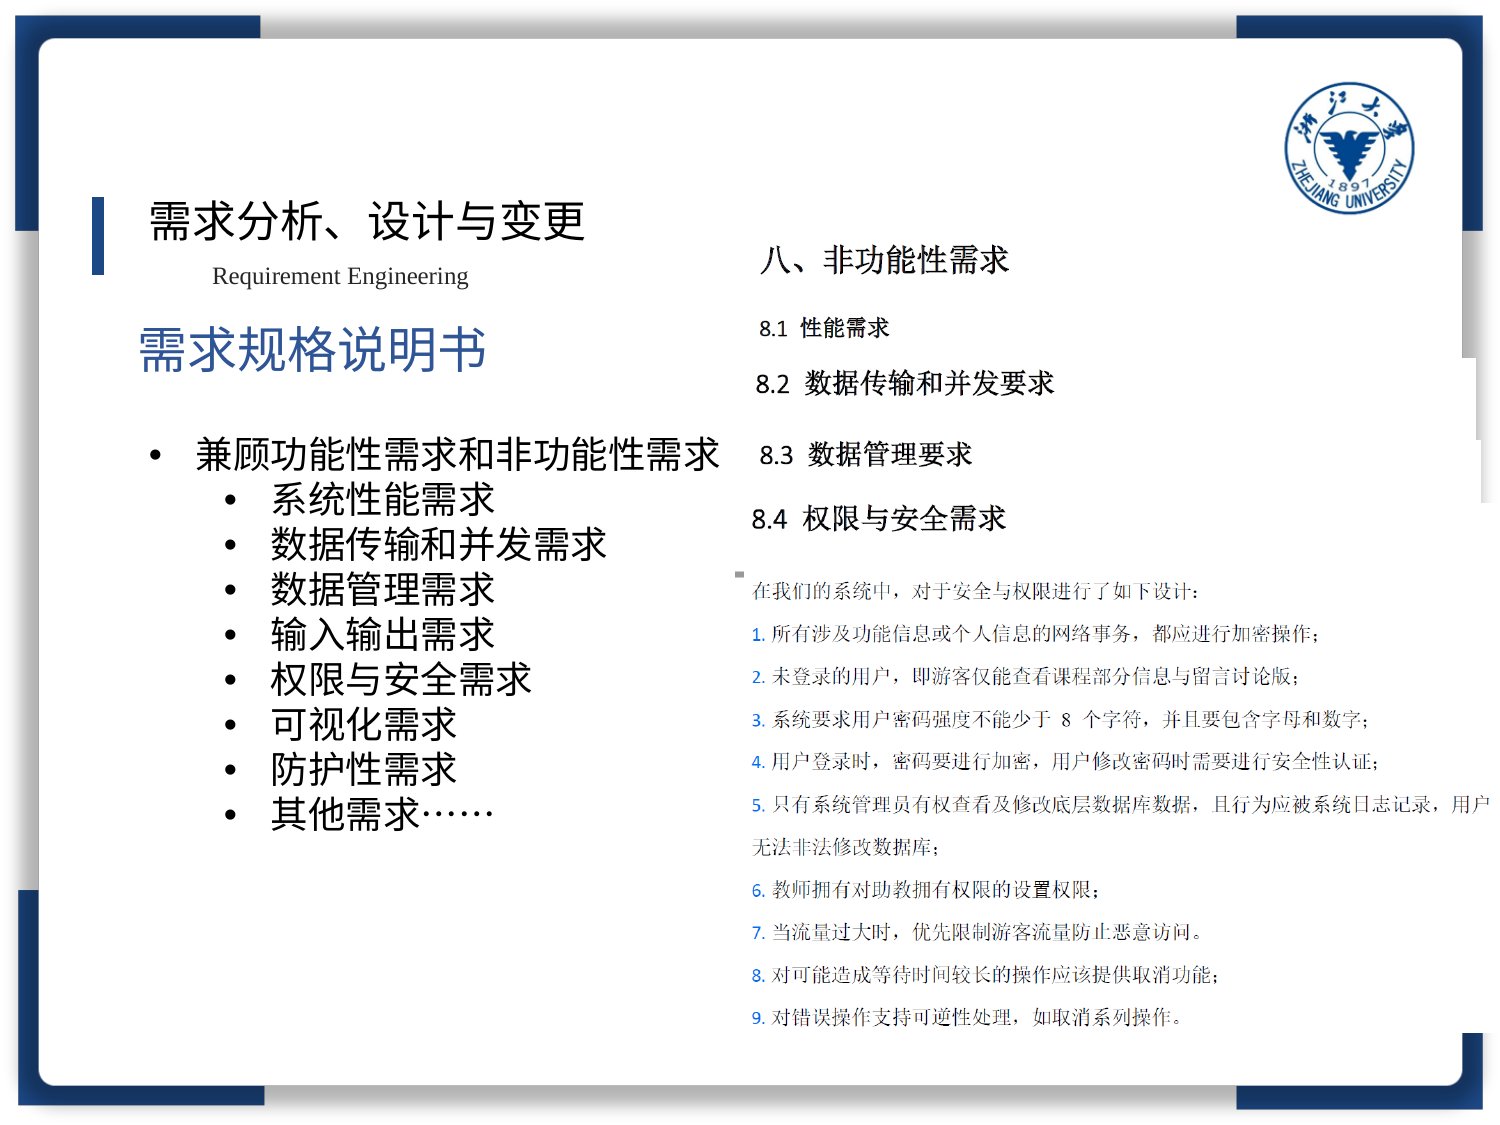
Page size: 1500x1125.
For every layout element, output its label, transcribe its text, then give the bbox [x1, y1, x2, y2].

text_box 需求规格说明书 [53, 311, 571, 387]
text_box Requirement Engineering [156, 254, 525, 297]
text_box 需求分析、设计与变更 [134, 186, 636, 254]
text_box 兼顾功能性需求和非功能性需求 系统性能需求 数据传输和并发需求 数据管理需求 输入输出需求 权限与安全需求 可视化需求 防护性需求 其他需求…… [134, 424, 735, 844]
picture [0, 0, 1500, 1125]
